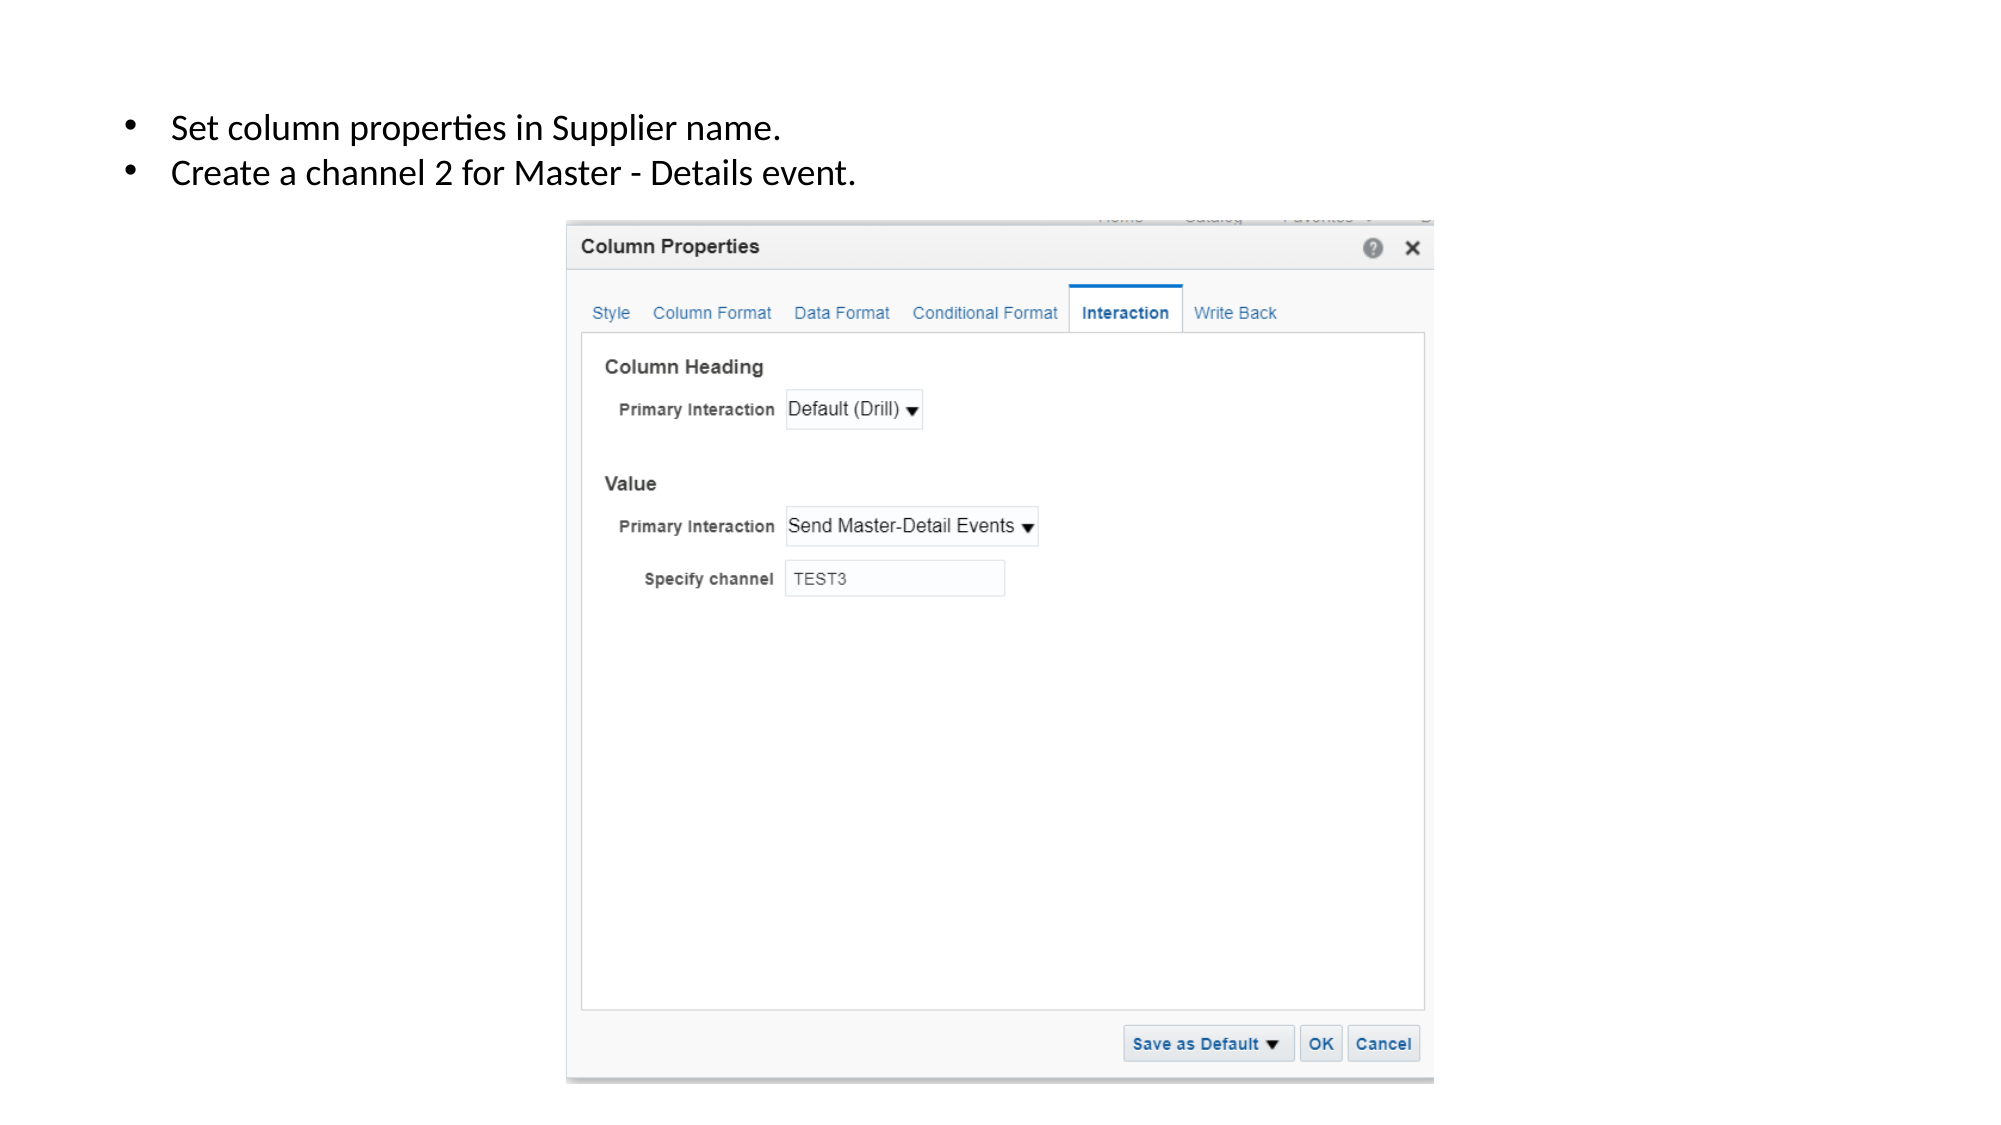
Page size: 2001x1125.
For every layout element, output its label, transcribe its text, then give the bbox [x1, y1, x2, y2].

text_box Set column properties in Supplier name. Create a channel 2 for Master - Details event. [109, 95, 873, 200]
picture [565, 220, 1435, 1084]
